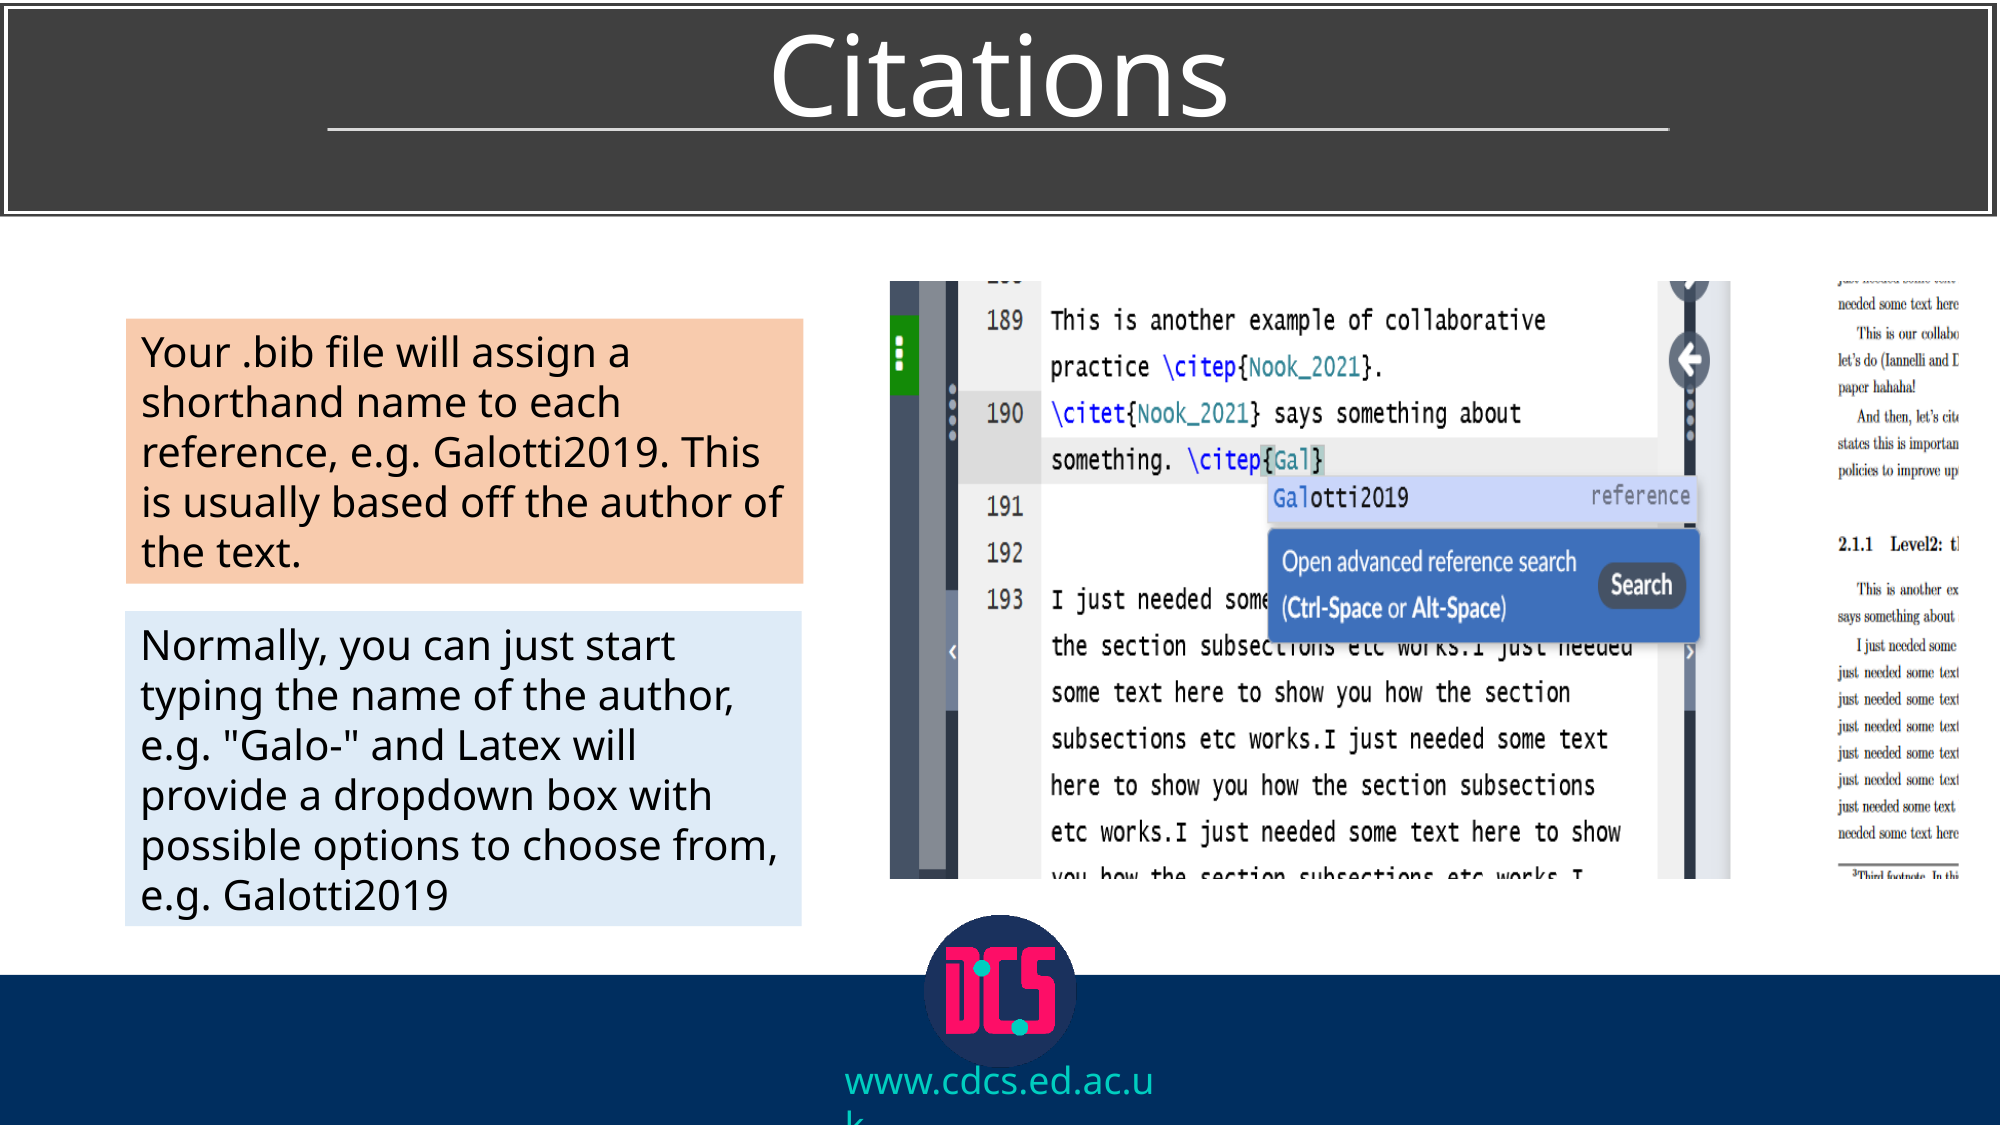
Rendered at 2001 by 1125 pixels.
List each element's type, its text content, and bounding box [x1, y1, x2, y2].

text_box Your .bib file will assign a shorthand name to each reference, e.g. Galotti2019. This is usually based off the author of the text. [126, 318, 804, 584]
text_box [1090, 974, 2000, 1125]
picture [889, 281, 1959, 879]
text_box [0, 974, 910, 1125]
picture [910, 901, 1090, 1081]
text_box Normally, you can just start typing the name of the author, e.g. "Galo-" and Latex will provide a dropdown box with possible options to choose from, e.g. Galotti2019 [125, 611, 802, 927]
text_box www.cdcs.ed.ac.uk [829, 1049, 1171, 1125]
picture [0, 0, 2000, 217]
